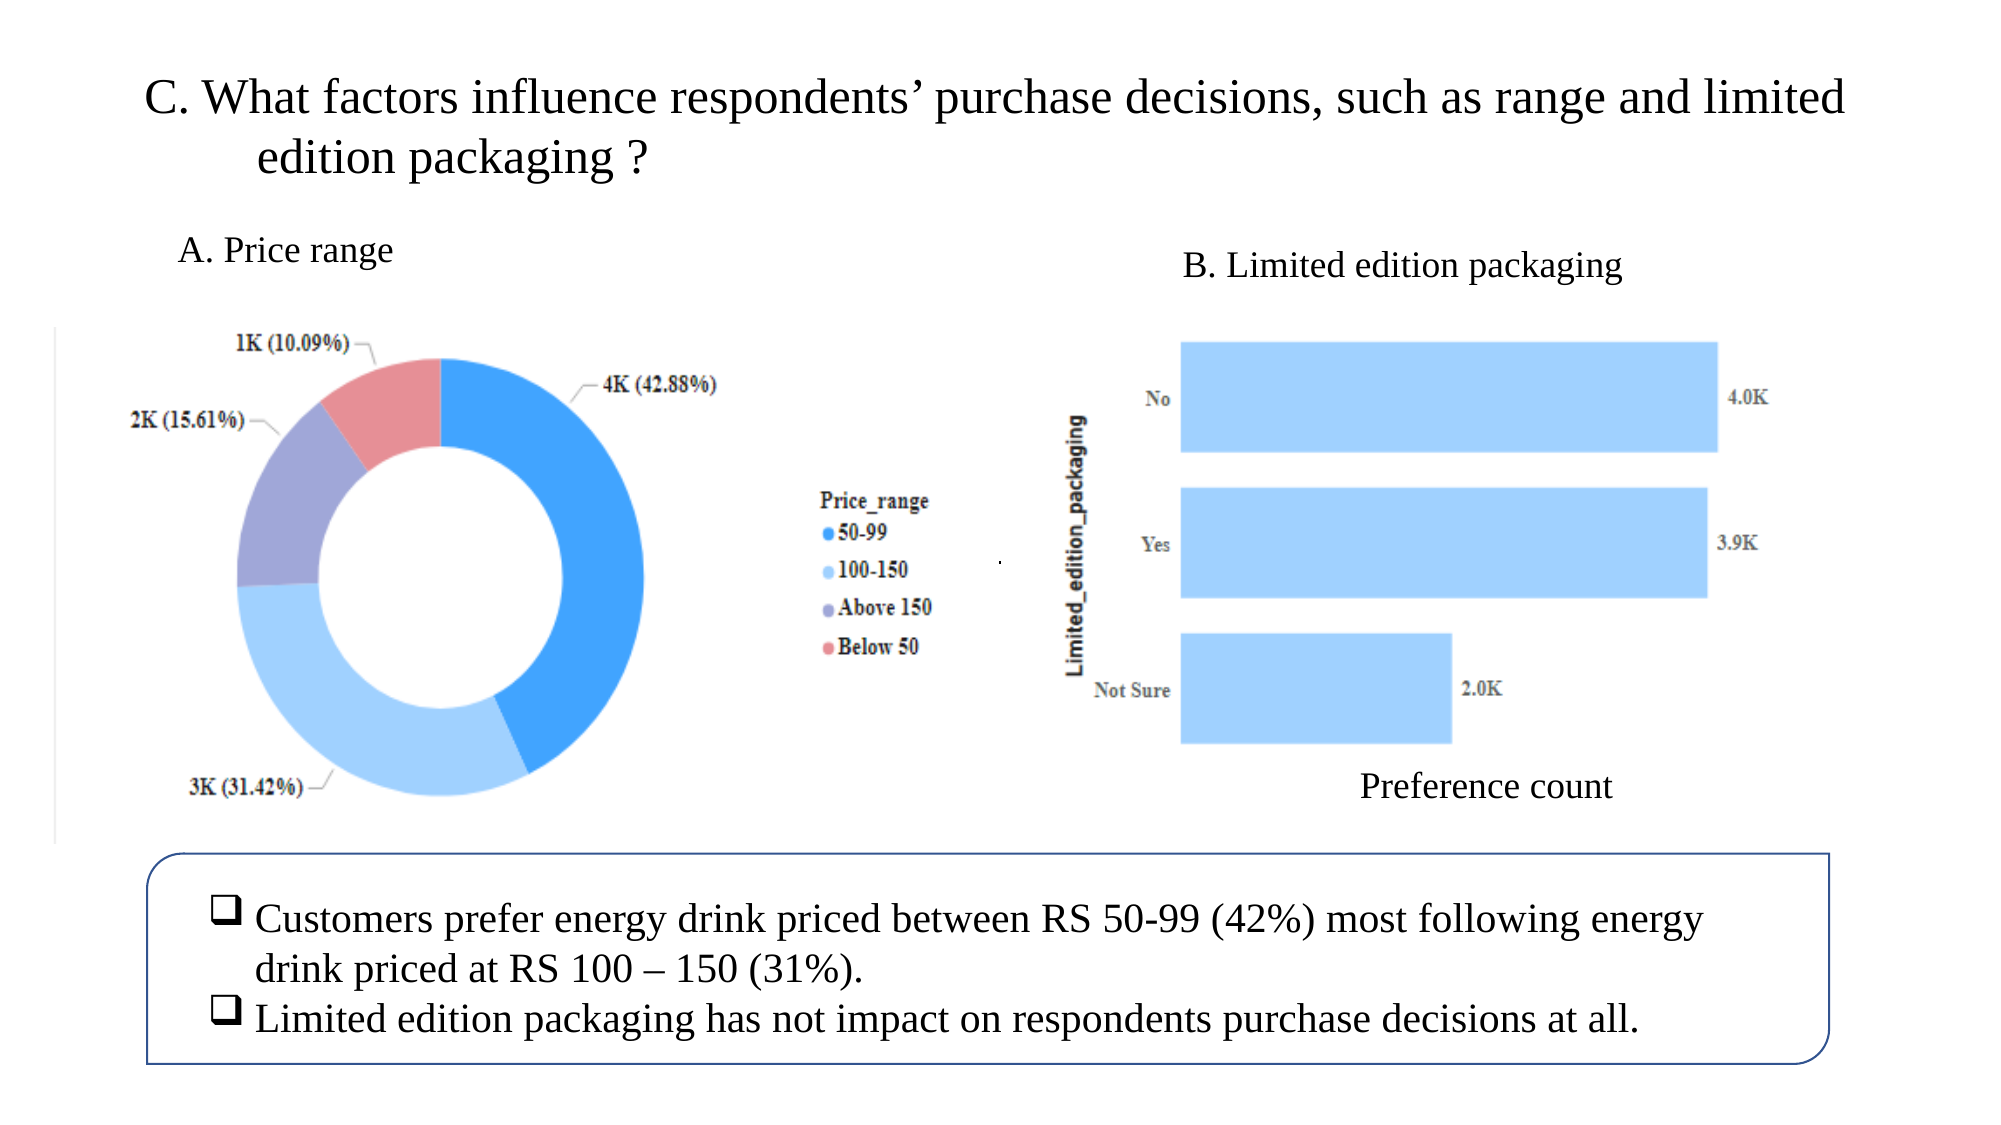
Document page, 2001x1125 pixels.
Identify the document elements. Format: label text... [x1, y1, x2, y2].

text_box B. Limited edition packaging [1167, 232, 1796, 293]
text_box Customers prefer energy drink priced between RS 50-99 (42%) most following energy drink priced at RS 100 – 150 (31%). Limited edition packaging has not impact on respondents purchase decisions at all. [193, 883, 1797, 1048]
text_box [146, 852, 1831, 1065]
text_box C. What factors influence respondents’ purchase decisions, such as range and limited edition packaging ? [129, 55, 1869, 191]
picture [51, 327, 963, 844]
text_box A. Price range [162, 217, 507, 278]
text_box Preference count [1345, 783, 1689, 814]
picture [1037, 303, 1830, 783]
